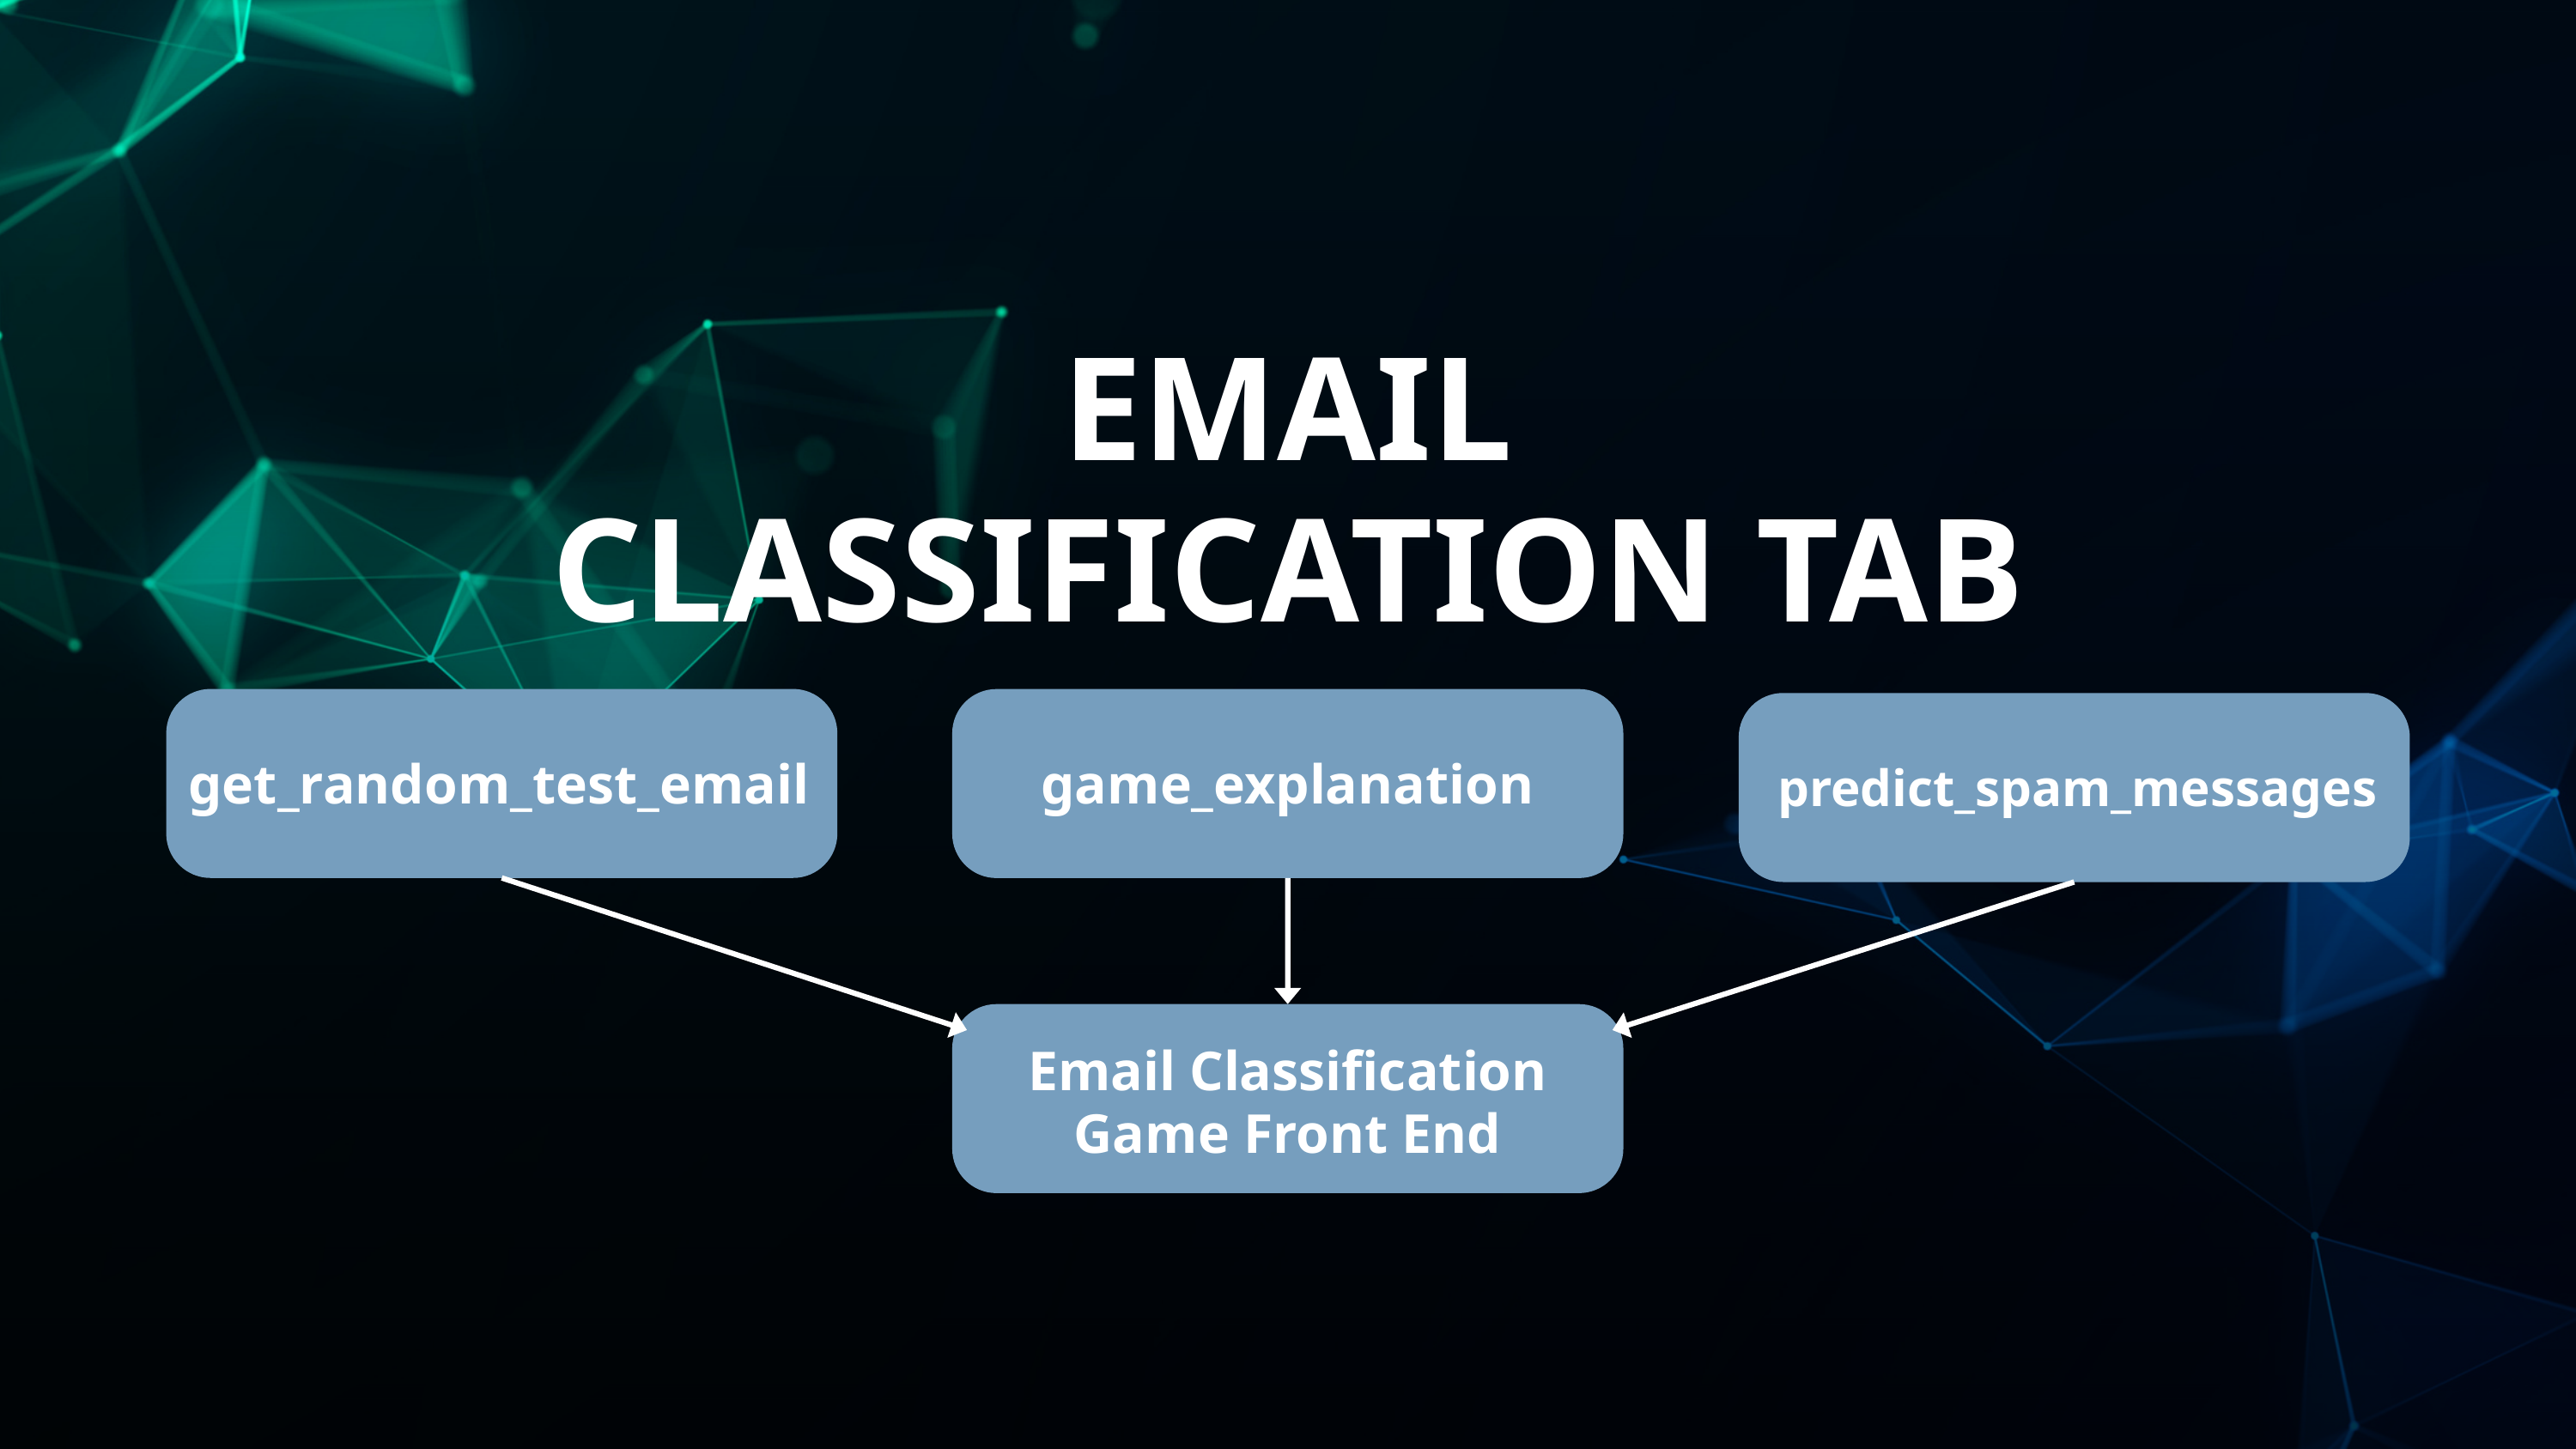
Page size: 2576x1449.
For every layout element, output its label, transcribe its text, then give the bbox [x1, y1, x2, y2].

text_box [1738, 693, 2410, 882]
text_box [166, 688, 838, 878]
text_box EMAIL CLASSIFICATION TAB [548, 327, 2027, 652]
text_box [951, 1003, 1624, 1194]
text_box [1279, 884, 1297, 1003]
text_box [0, 0, 2576, 1449]
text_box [951, 688, 1624, 879]
